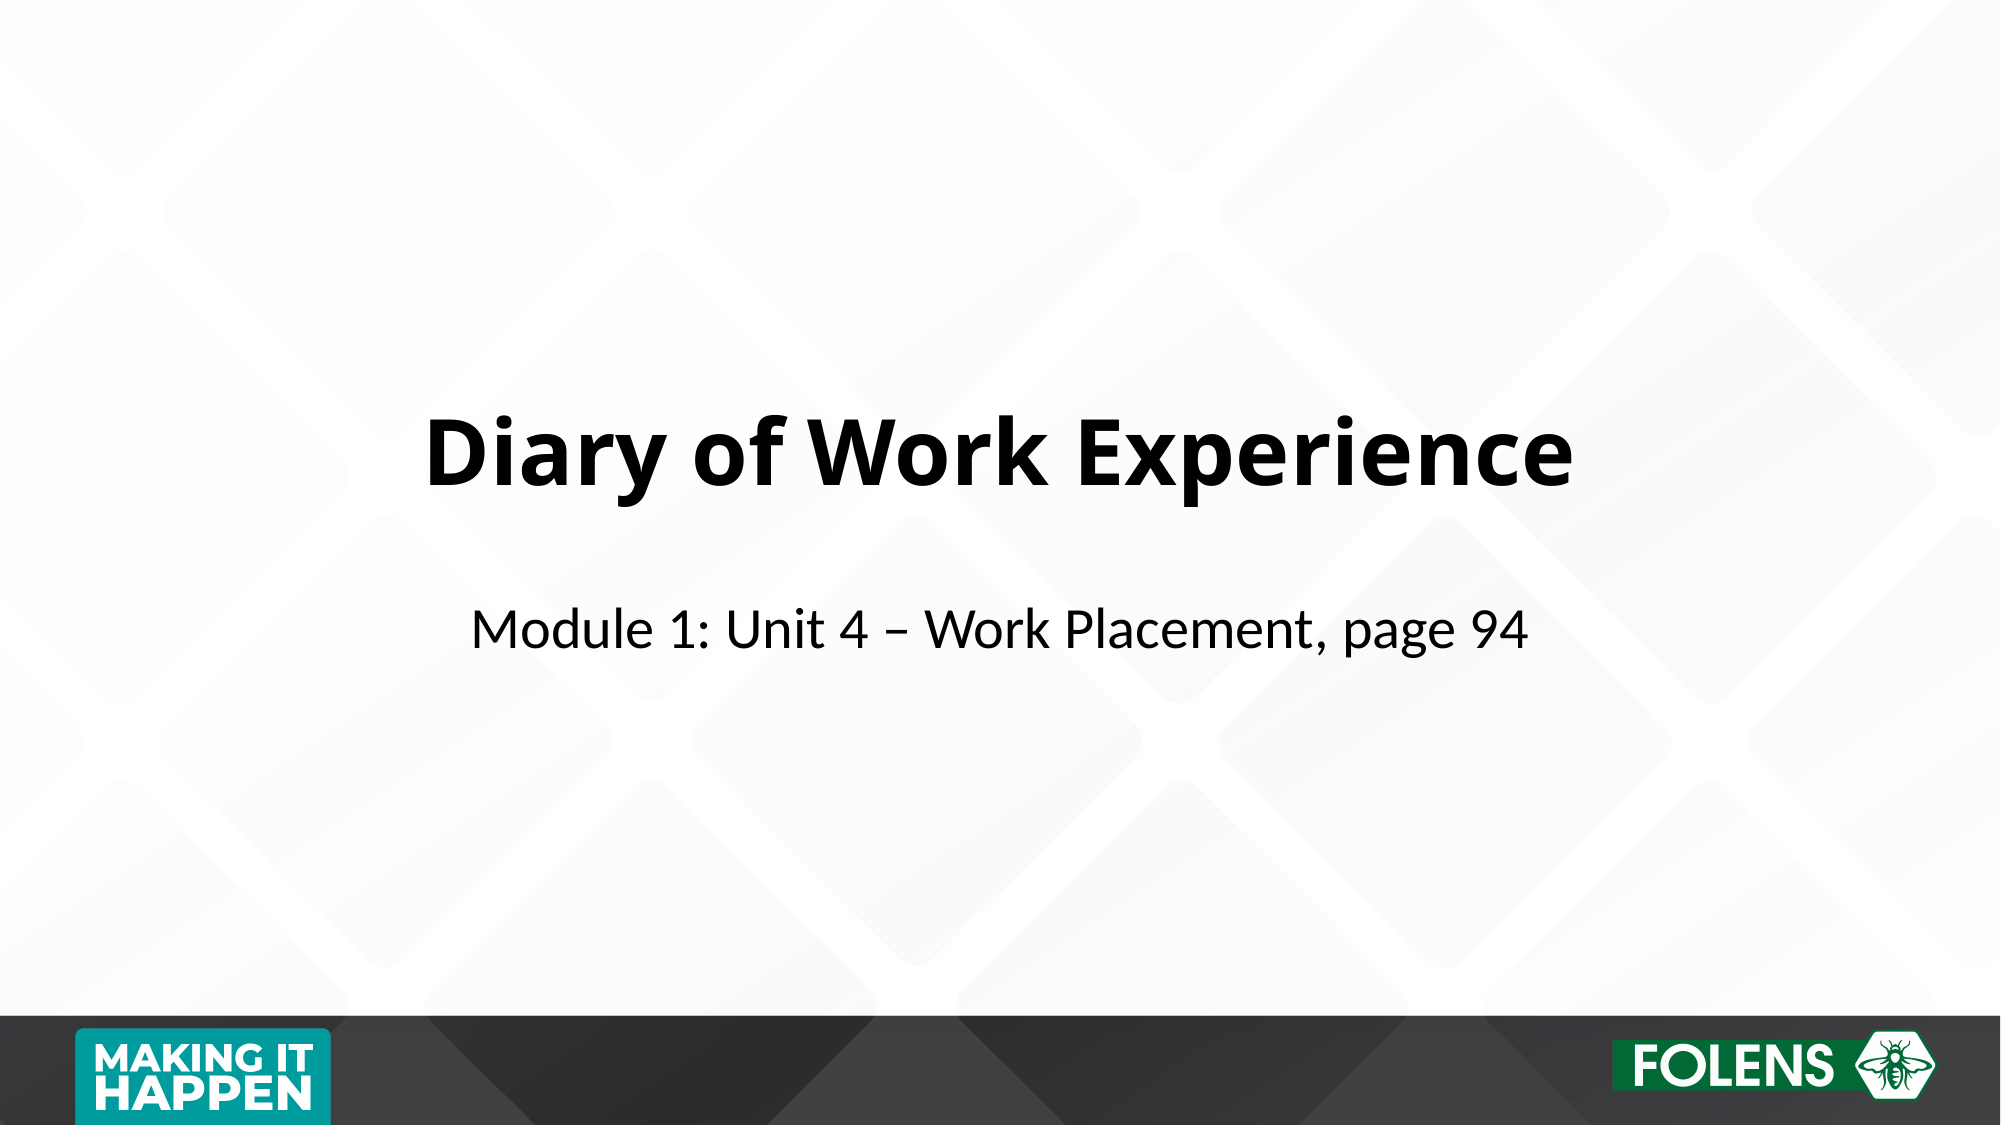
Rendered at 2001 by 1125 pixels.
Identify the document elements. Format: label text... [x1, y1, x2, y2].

title Diary of Work Experience [249, 184, 1750, 590]
picture [0, 0, 2001, 1125]
subtitle Module 1: Unit 4 – Work Placement, page 94 [249, 590, 1750, 863]
